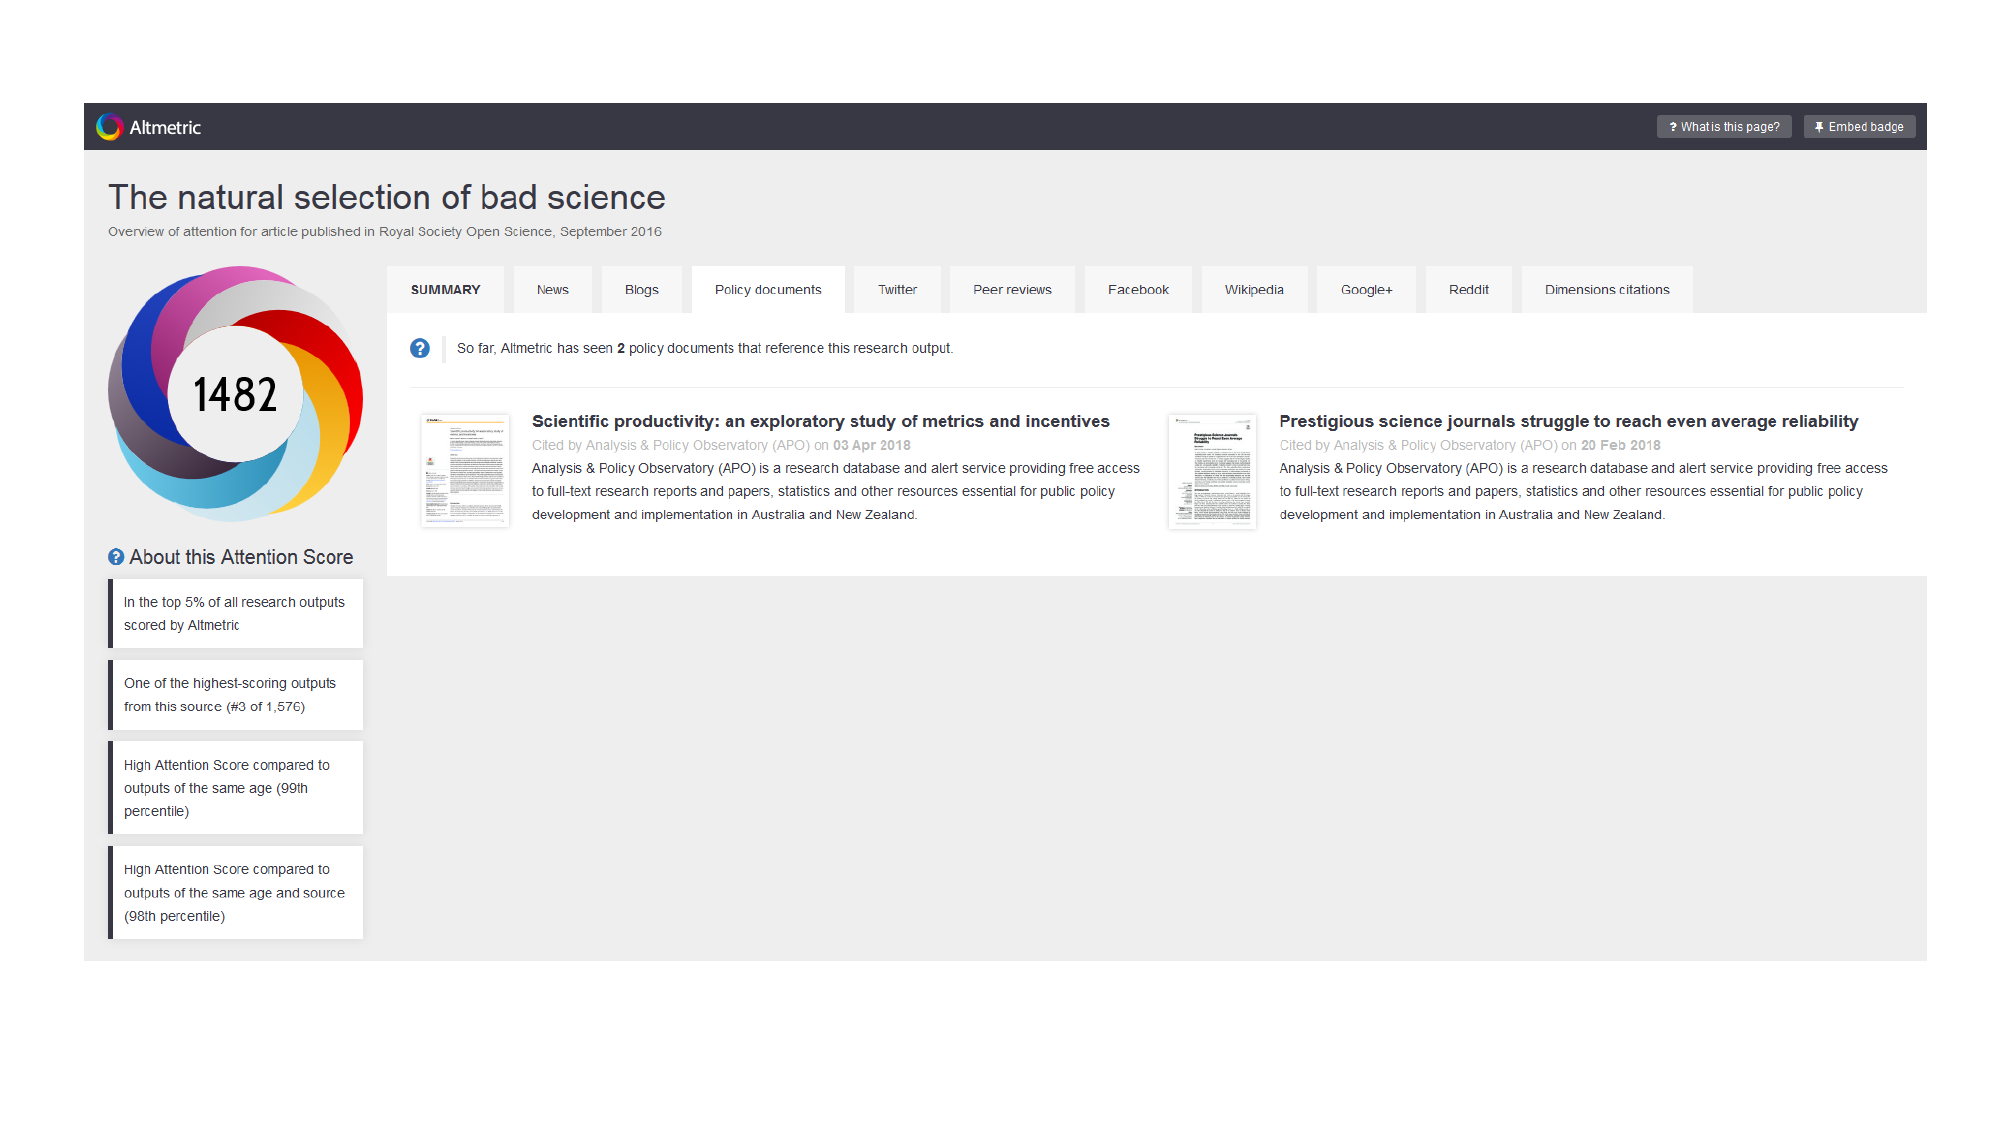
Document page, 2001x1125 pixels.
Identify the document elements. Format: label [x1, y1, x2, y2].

picture [84, 103, 1927, 961]
